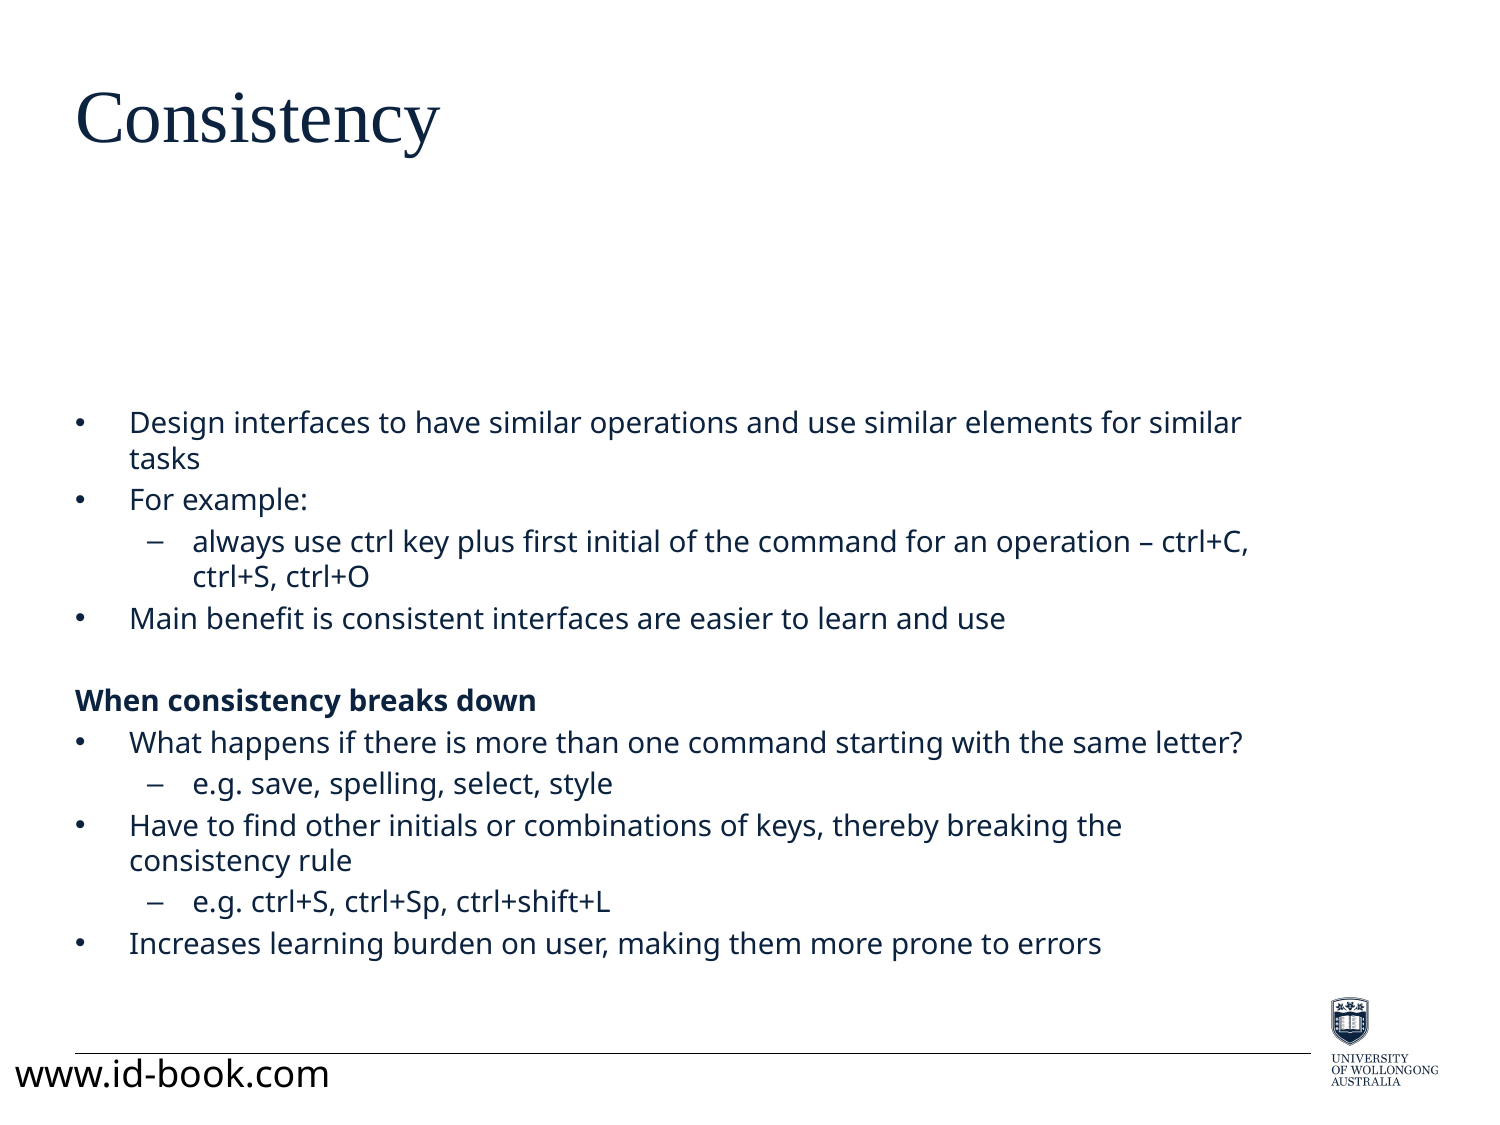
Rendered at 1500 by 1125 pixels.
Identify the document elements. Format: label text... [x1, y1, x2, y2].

list Design interfaces to have similar operations and use similar elements for similar tasks For example: always use ctrl key plus first initial of the command for an operation – ctrl+C, ctrl+S, ctrl+O Main benefit is consistent interfaces are easier to learn and use When consistency breaks down What happens if there is more than one command starting with the same letter? e.g. save, spelling, select, style Have to find other initials or combinations of keys, thereby breaking the consistency rule e.g. ctrl+S, ctrl+Sp, ctrl+shift+L Increases learning burden on user, making them more prone to errors [75, 404, 1270, 1007]
title Consistency [75, 67, 1270, 207]
footer www.id-book.com [0, 1042, 475, 1103]
